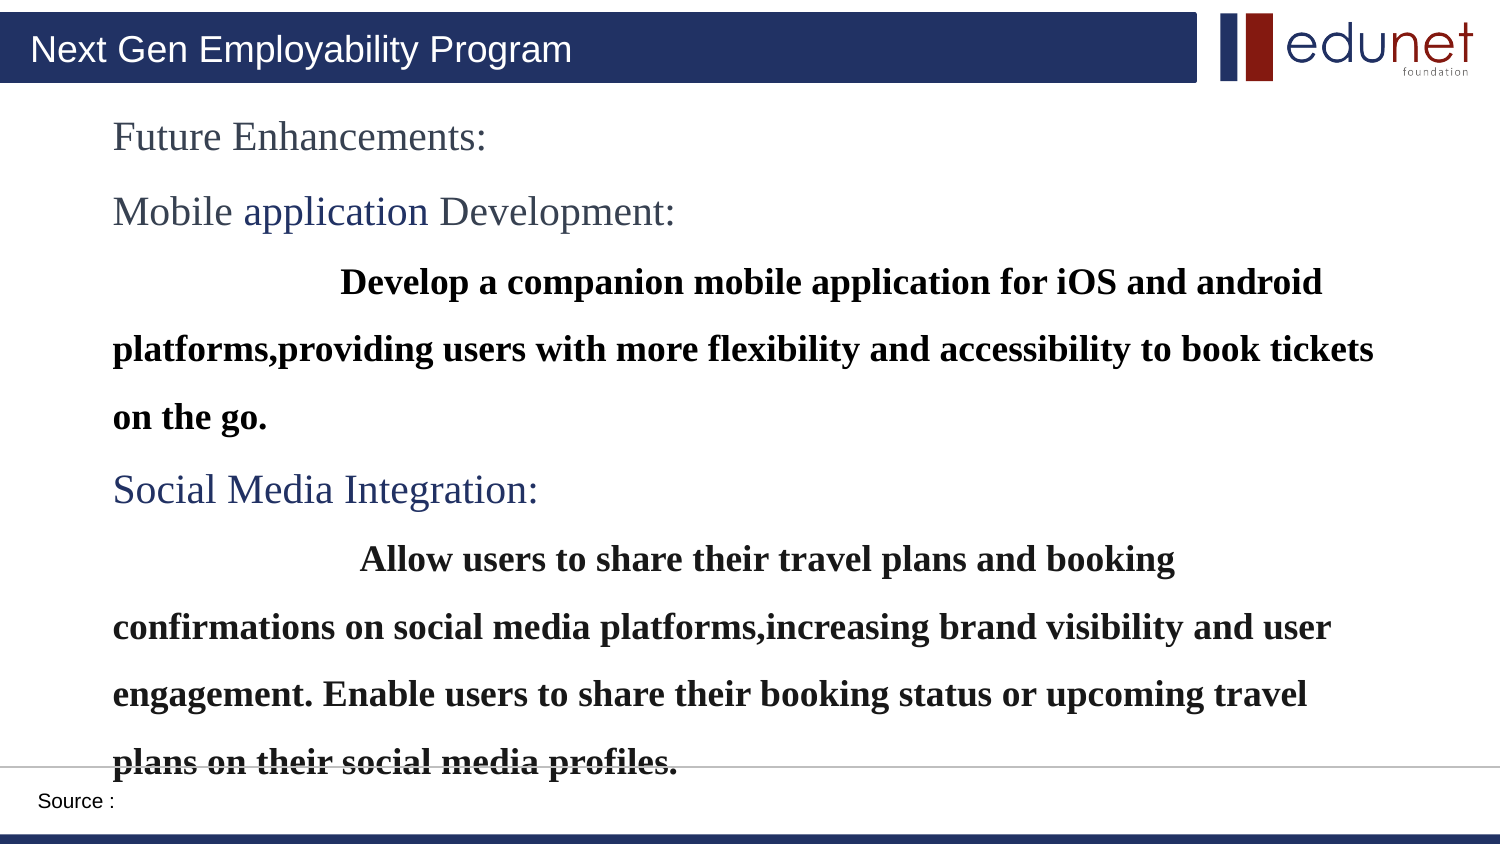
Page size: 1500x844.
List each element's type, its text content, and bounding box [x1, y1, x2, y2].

text_box Source : [22, 776, 139, 826]
text_box Future Enhancements: Mobile application Development: Develop a companion mobile application for iOS and android platforms,providing users with more flexibility and accessibility to book tickets on the go. Social Media Integration: Allow users to share their travel plans and booking confirmations on social media platforms,increasing brand visibility and user engagement. Enable users to share their booking status or upcoming travel plans on their social media profiles. [22, 76, 1391, 766]
picture [1279, 14, 1482, 83]
text_box Future Enhancements: Mobile application Development: Develop a companion mobile application for iOS and android platforms,providing users with more flexibility and accessibility to book tickets on the go. Social Media Integration: Allow users to share their travel plans and booking confirmations on social media platforms,increasing brand visibility and user engagement. Enable users to share their booking status or upcoming travel plans on their social media profiles. [22, 776, 1391, 844]
